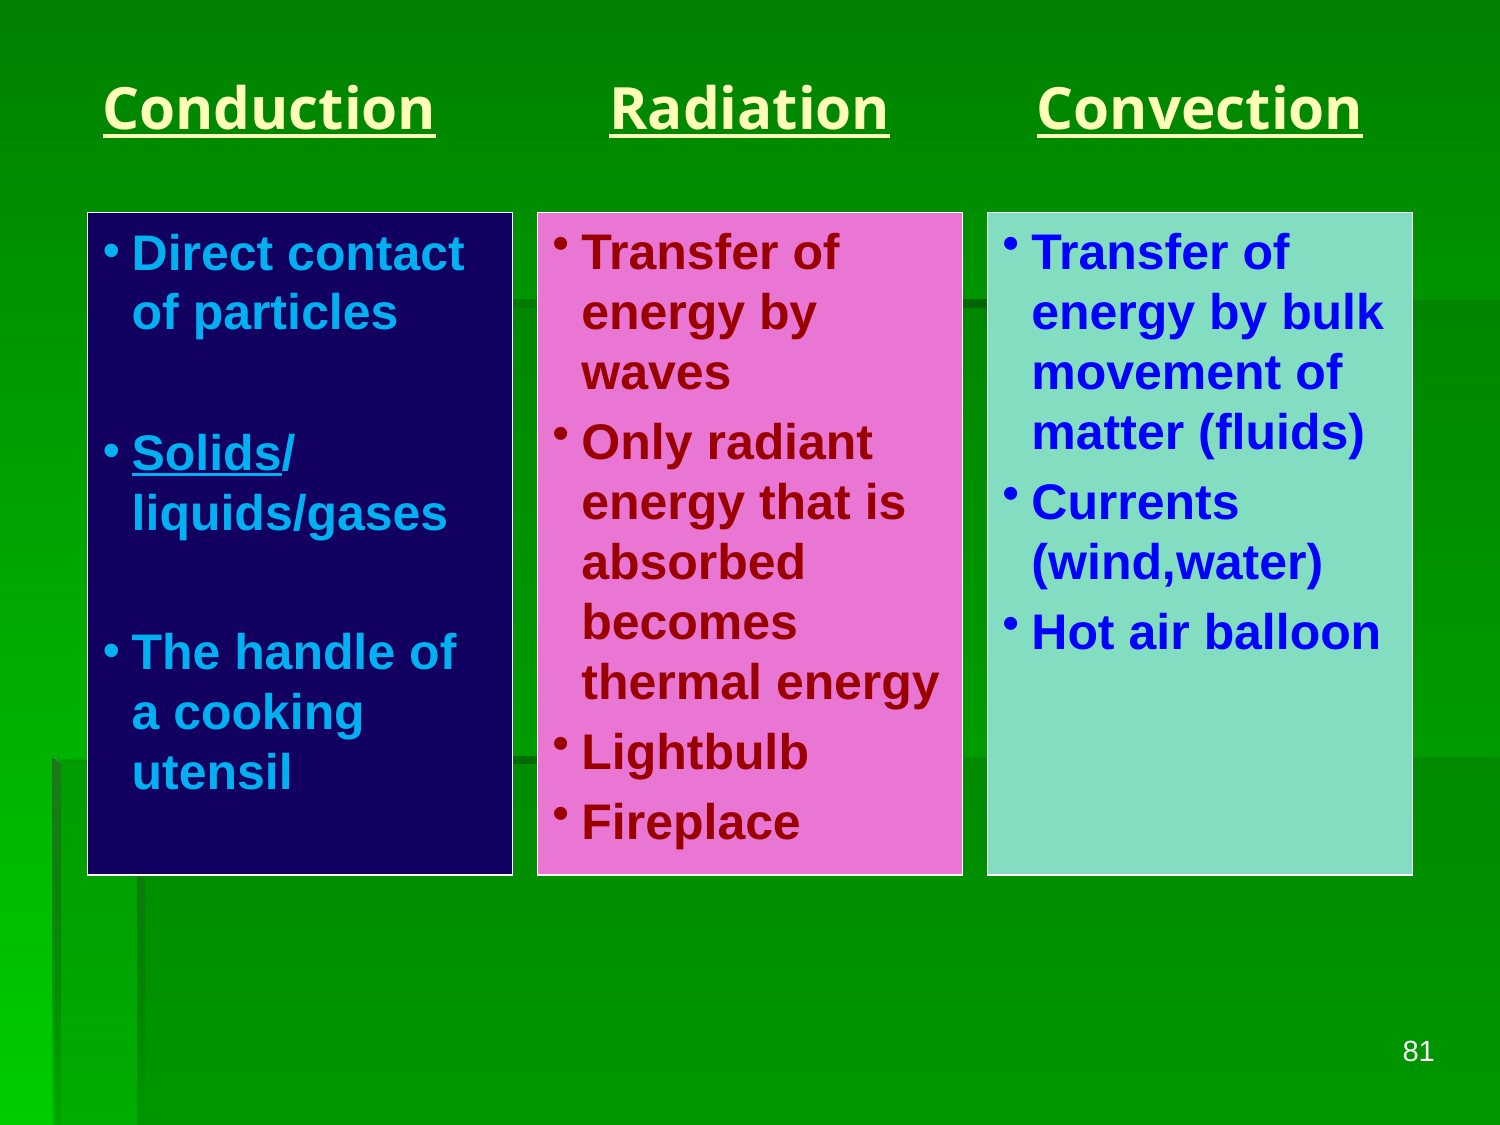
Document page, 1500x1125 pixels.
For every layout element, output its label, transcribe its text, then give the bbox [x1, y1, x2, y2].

text_box Convection [987, 0, 1413, 213]
text_box Transfer of energy by bulk movement of matter (fluids) Currents (wind,water) Hot air balloon [987, 213, 1413, 875]
slide_number 81 [1137, 1024, 1451, 1103]
list Direct contact of particles Solids/liquids/gases The handle of a cooking utensil [87, 212, 513, 876]
text_box Radiation [537, 0, 963, 213]
text_box Transfer of energy by waves Only radiant energy that is absorbed becomes thermal energy Lightbulb Fireplace [537, 213, 963, 875]
title Conduction [87, 0, 513, 212]
